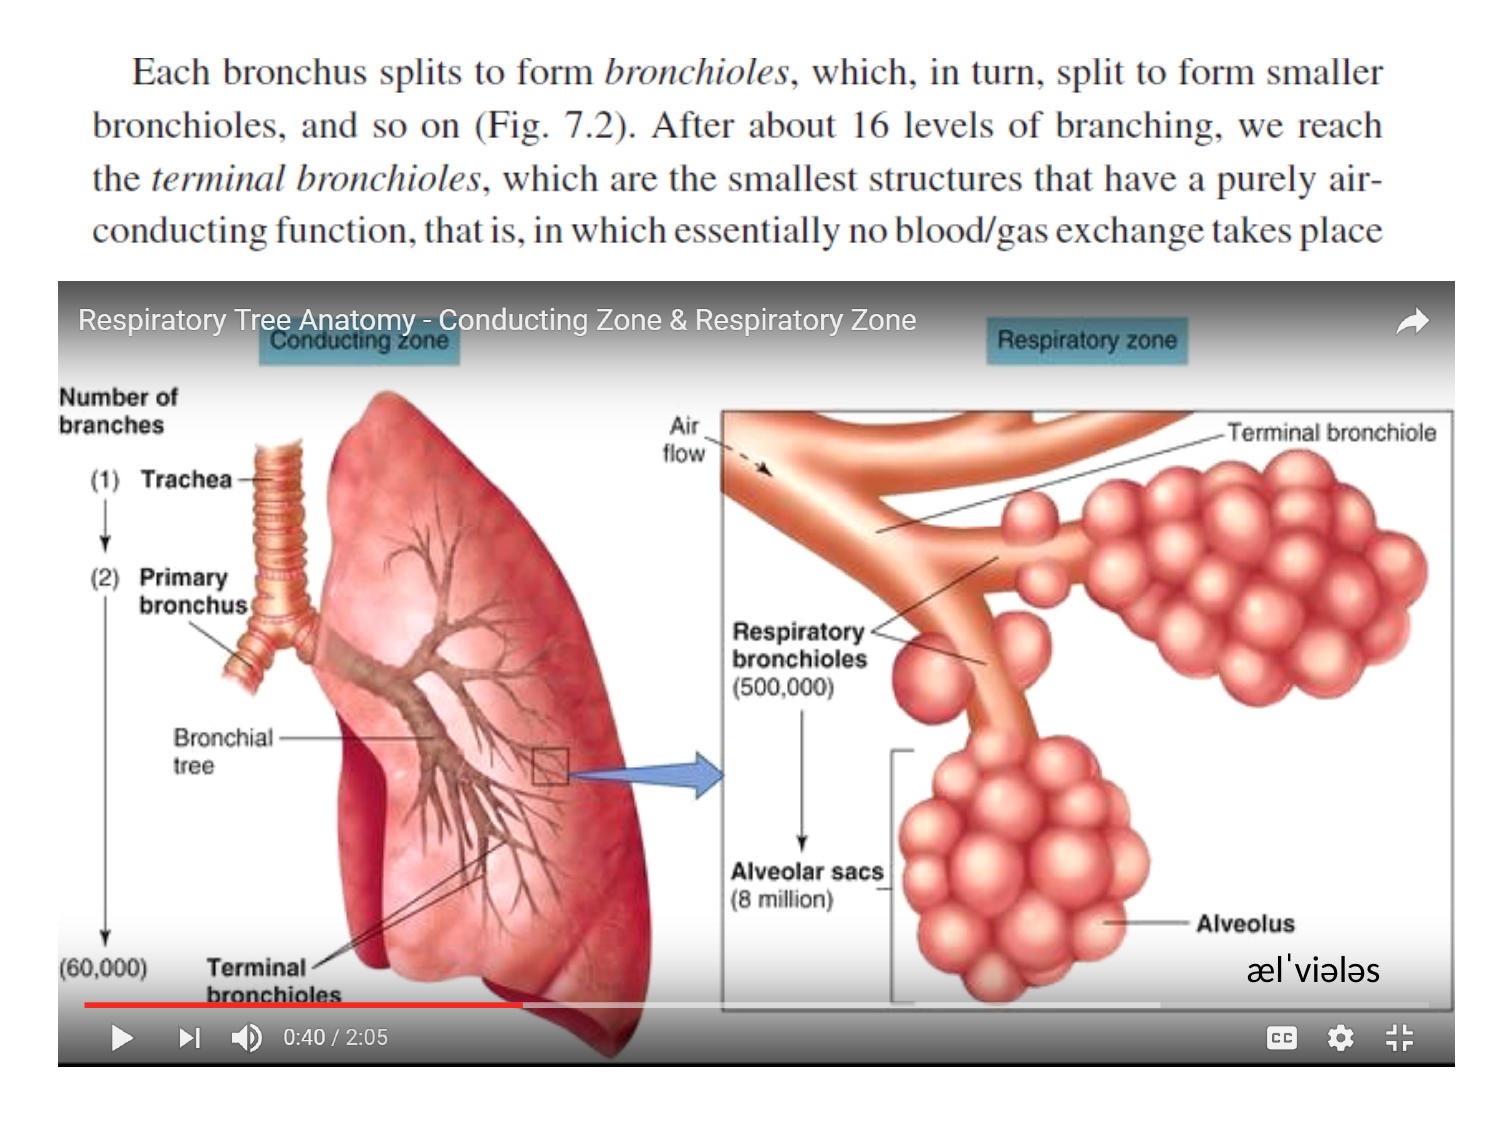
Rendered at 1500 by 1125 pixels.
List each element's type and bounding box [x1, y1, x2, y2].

picture [93, 58, 1406, 268]
picture [58, 280, 1455, 1067]
